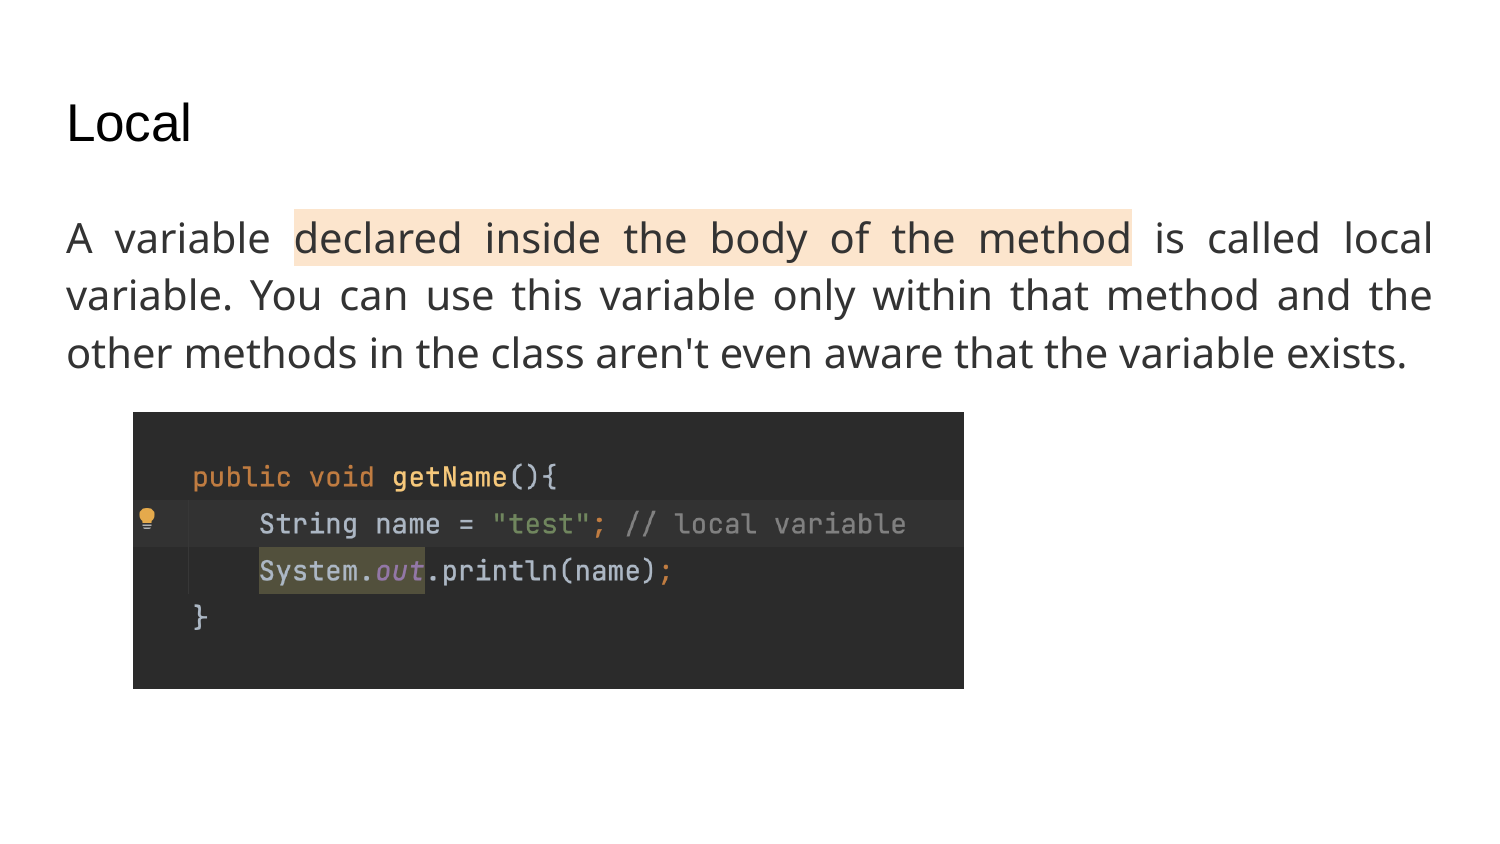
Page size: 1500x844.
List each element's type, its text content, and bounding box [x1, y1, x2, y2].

title Local [51, 72, 1449, 167]
list A variable declared inside the body of the method is called local variable. You can use this variable only within that method and the other methods in the class aren't even aware that the variable exists. [51, 189, 1449, 750]
picture [132, 411, 964, 689]
